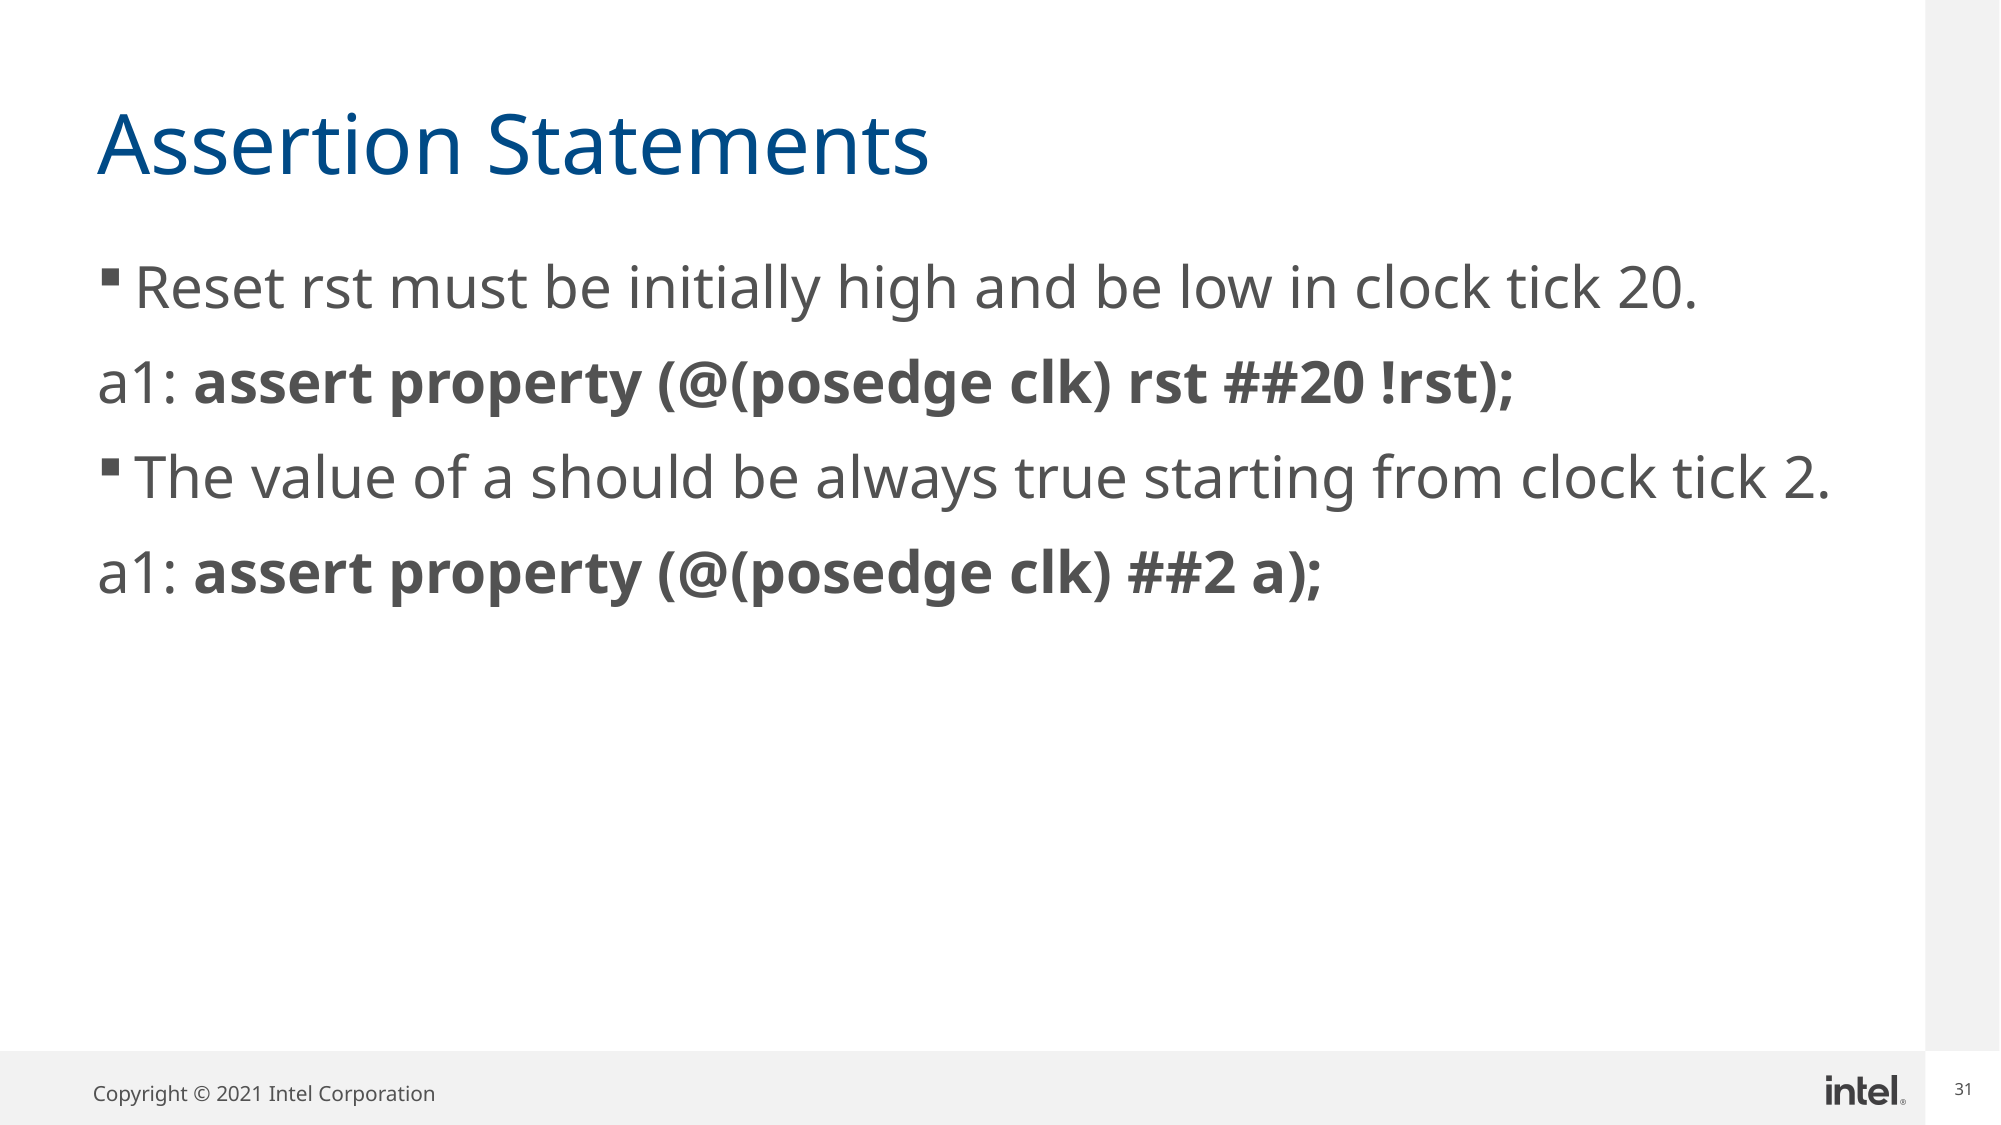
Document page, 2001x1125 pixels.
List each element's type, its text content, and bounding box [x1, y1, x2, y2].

picture [1826, 1075, 1906, 1105]
list Reset rst must be initially high and be low in clock tick 20. a1: assert property (@(posedge clk) rst ##20 !rst); The value of a should be always true starting from clock tick 2. a1: assert property (@(posedge clk) ##2 a); [96, 249, 1898, 1026]
title Assertion Statements [96, 101, 1898, 248]
